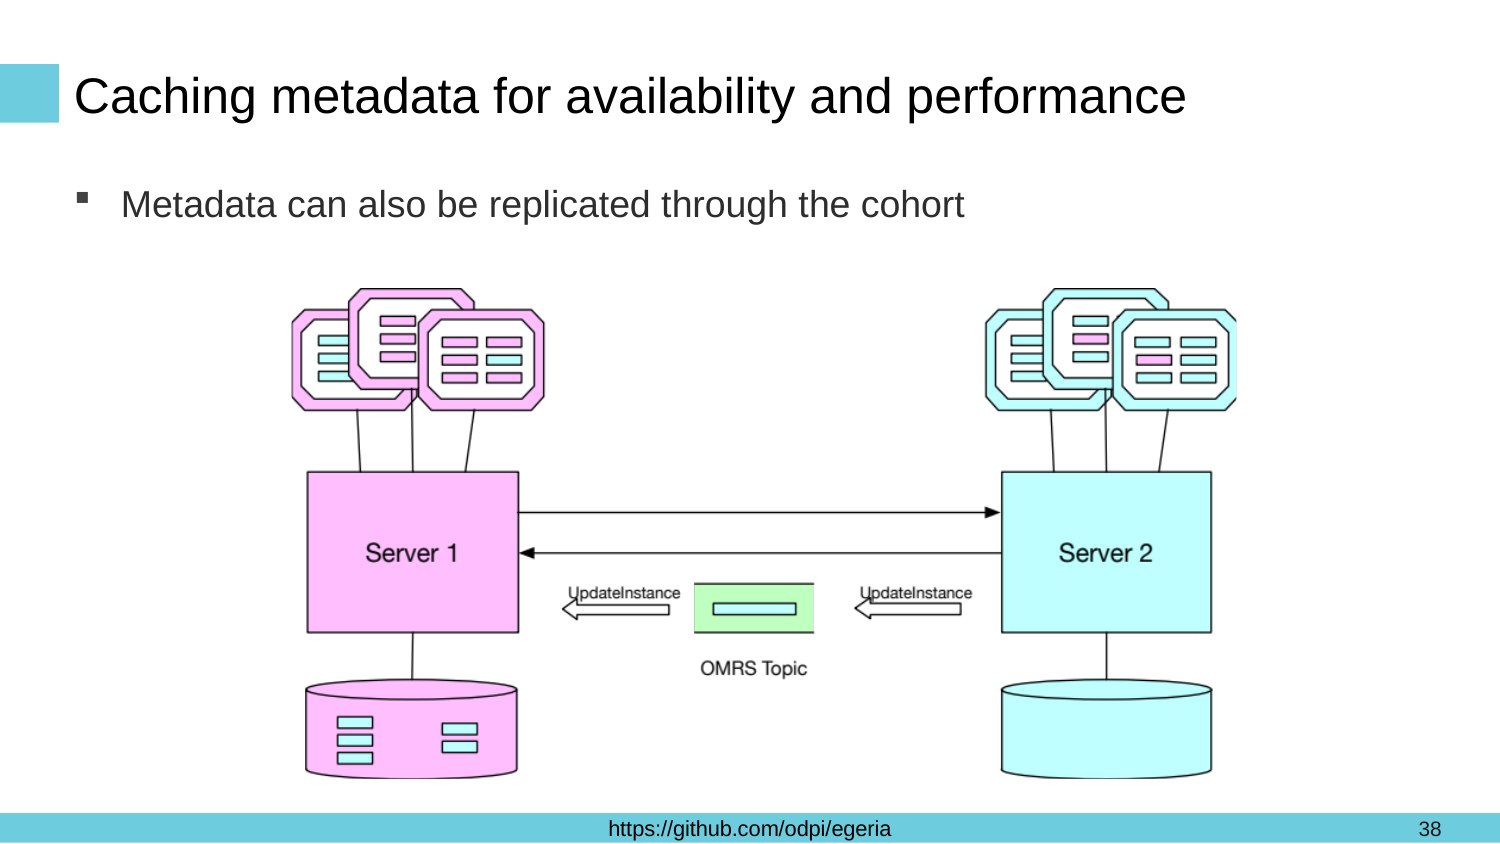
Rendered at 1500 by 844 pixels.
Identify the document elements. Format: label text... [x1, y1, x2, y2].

slide_number 38 [1403, 813, 1494, 843]
list Metadata can also be replicated through the cohort [58, 158, 1449, 750]
picture [291, 287, 1237, 779]
title Caching metadata for availability and performance [58, 46, 1449, 140]
